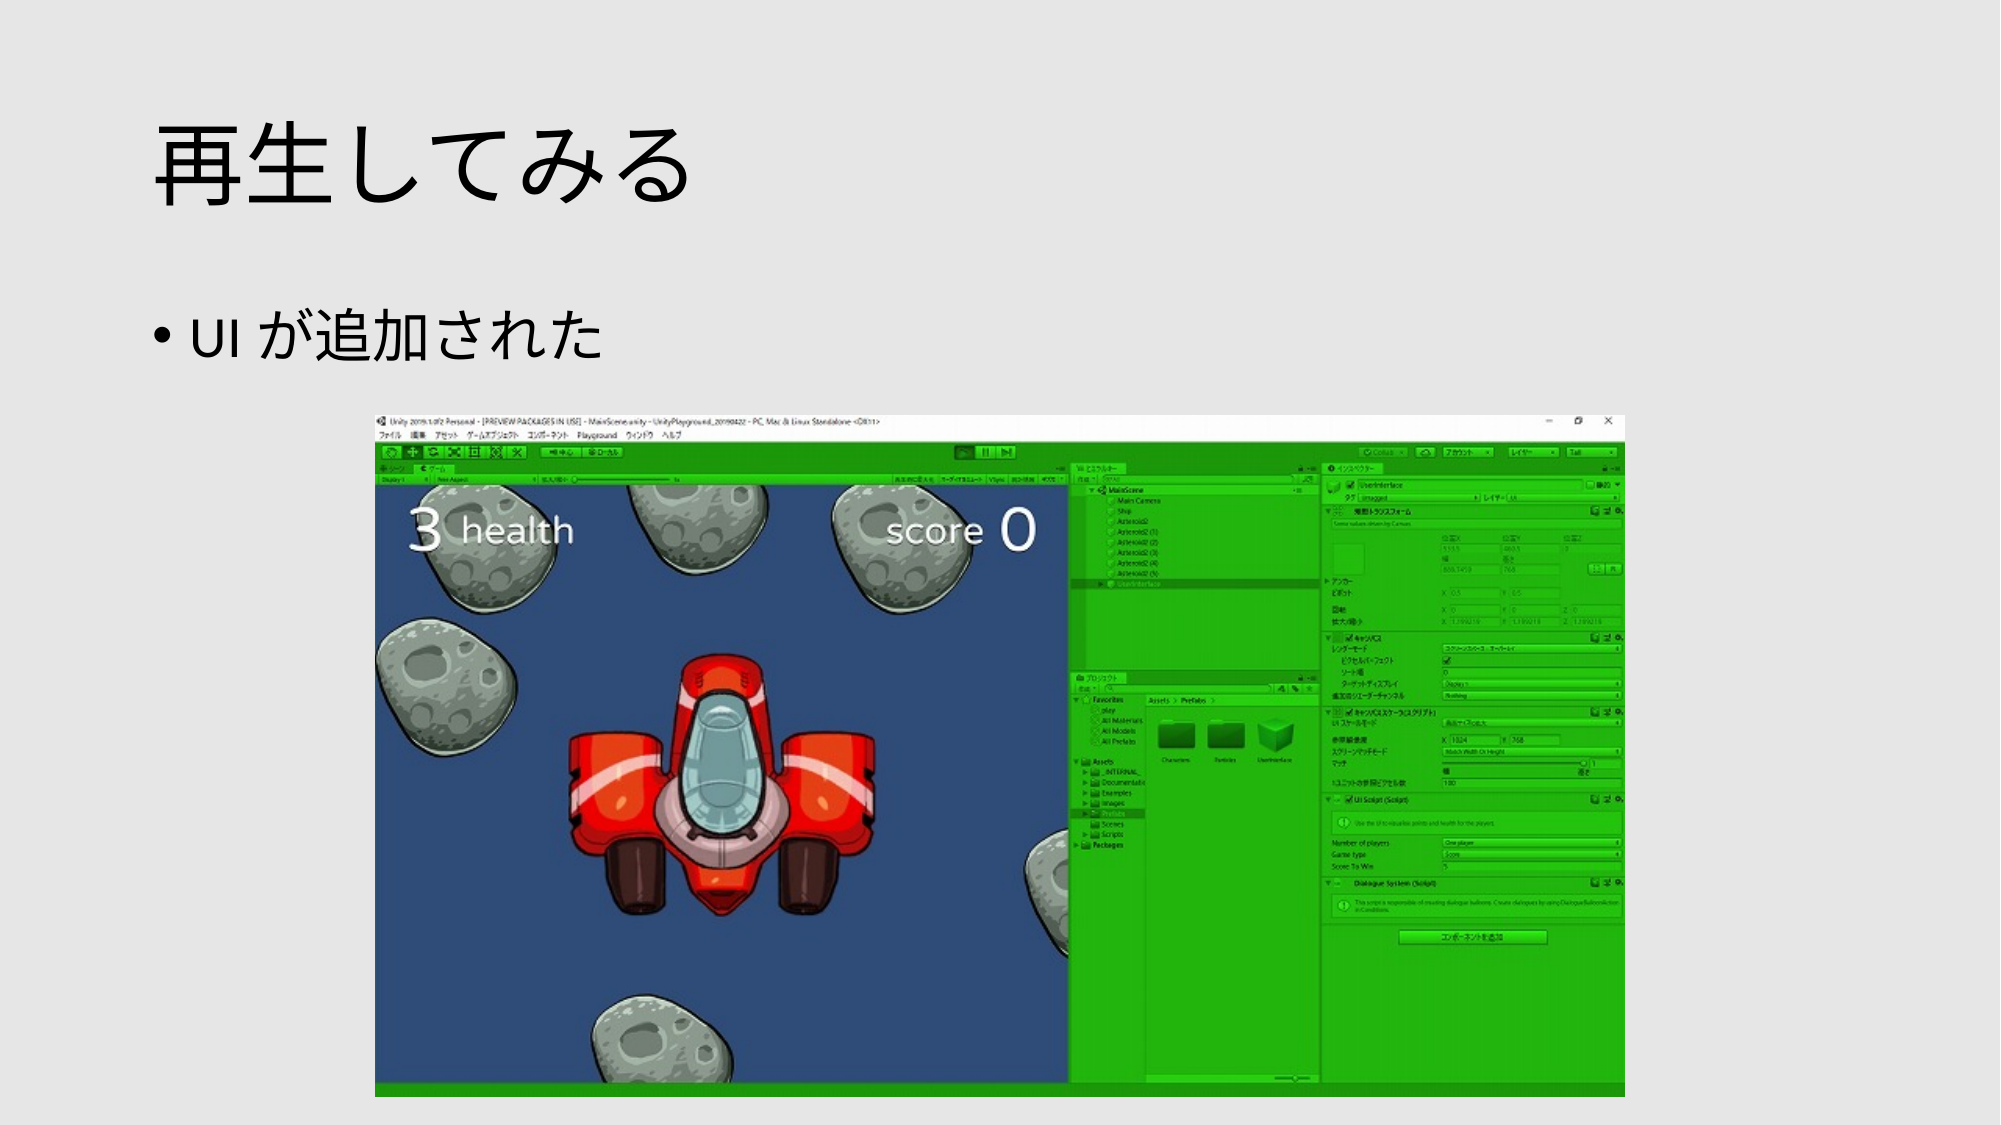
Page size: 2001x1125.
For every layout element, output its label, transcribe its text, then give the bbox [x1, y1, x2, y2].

title 再生してみる [137, 59, 1863, 278]
slide_number [1412, 1042, 1863, 1103]
picture [375, 415, 1625, 1097]
list UIが追加された [137, 299, 1863, 1014]
